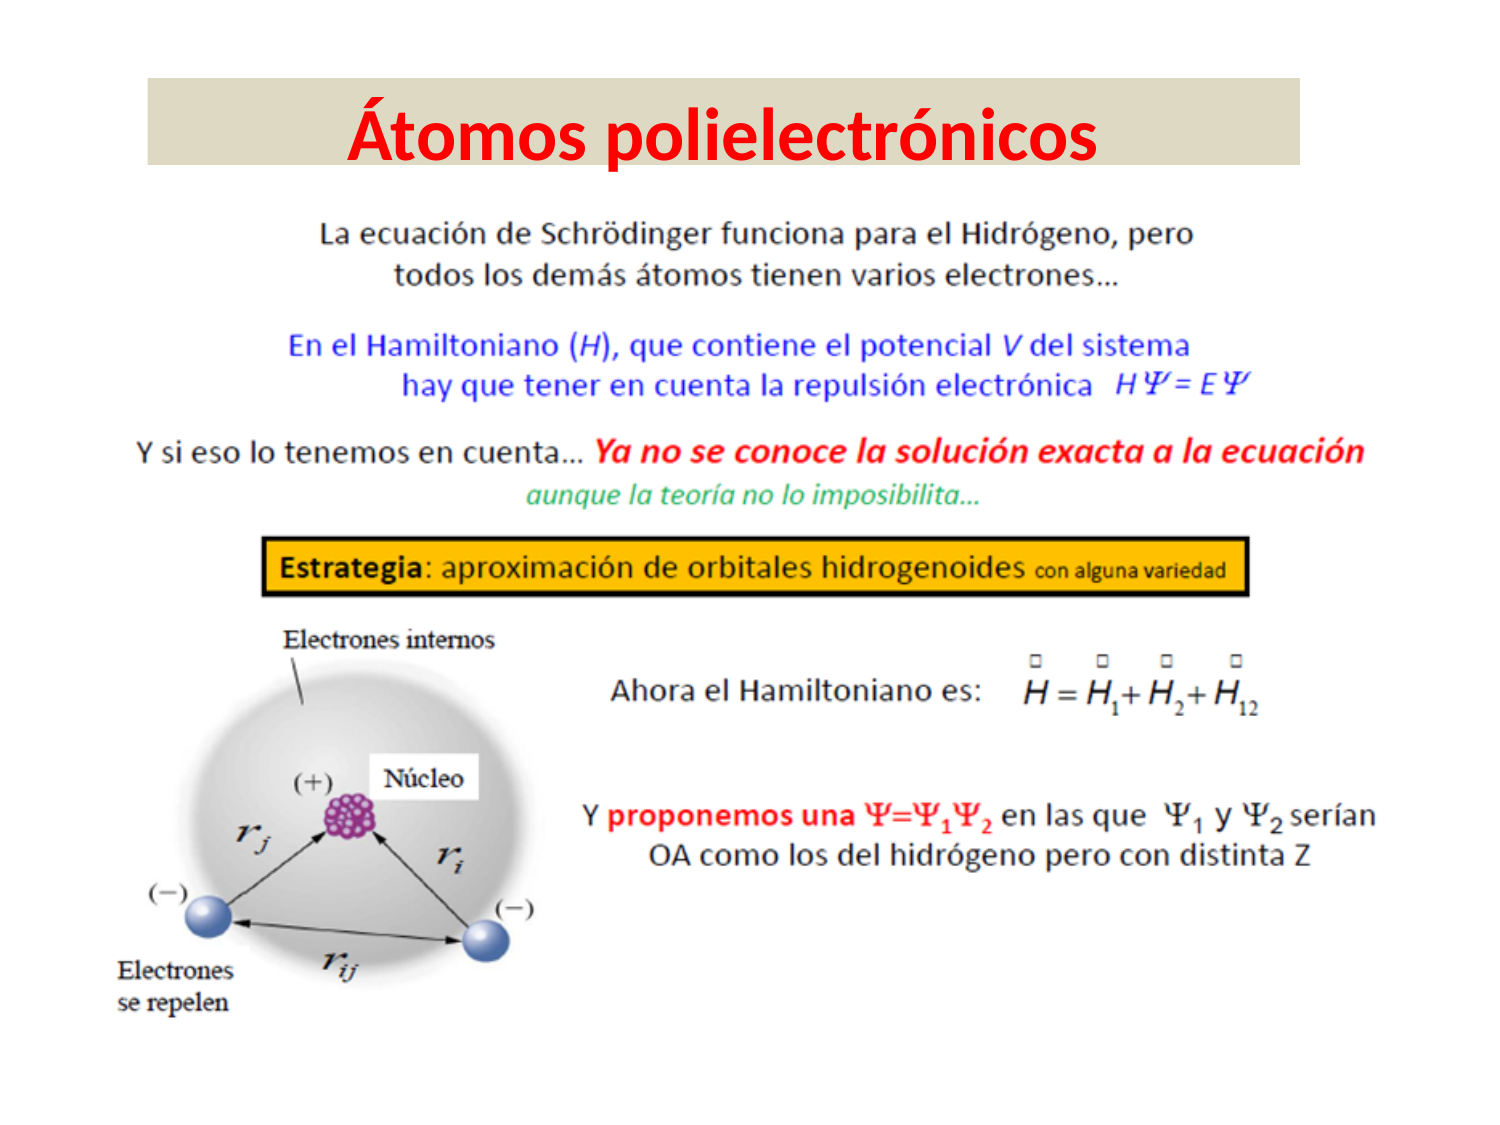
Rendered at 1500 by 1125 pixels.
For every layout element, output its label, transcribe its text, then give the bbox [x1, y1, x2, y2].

text_box Átomos polielectrónicos [147, 78, 1300, 165]
picture [100, 195, 1389, 1057]
